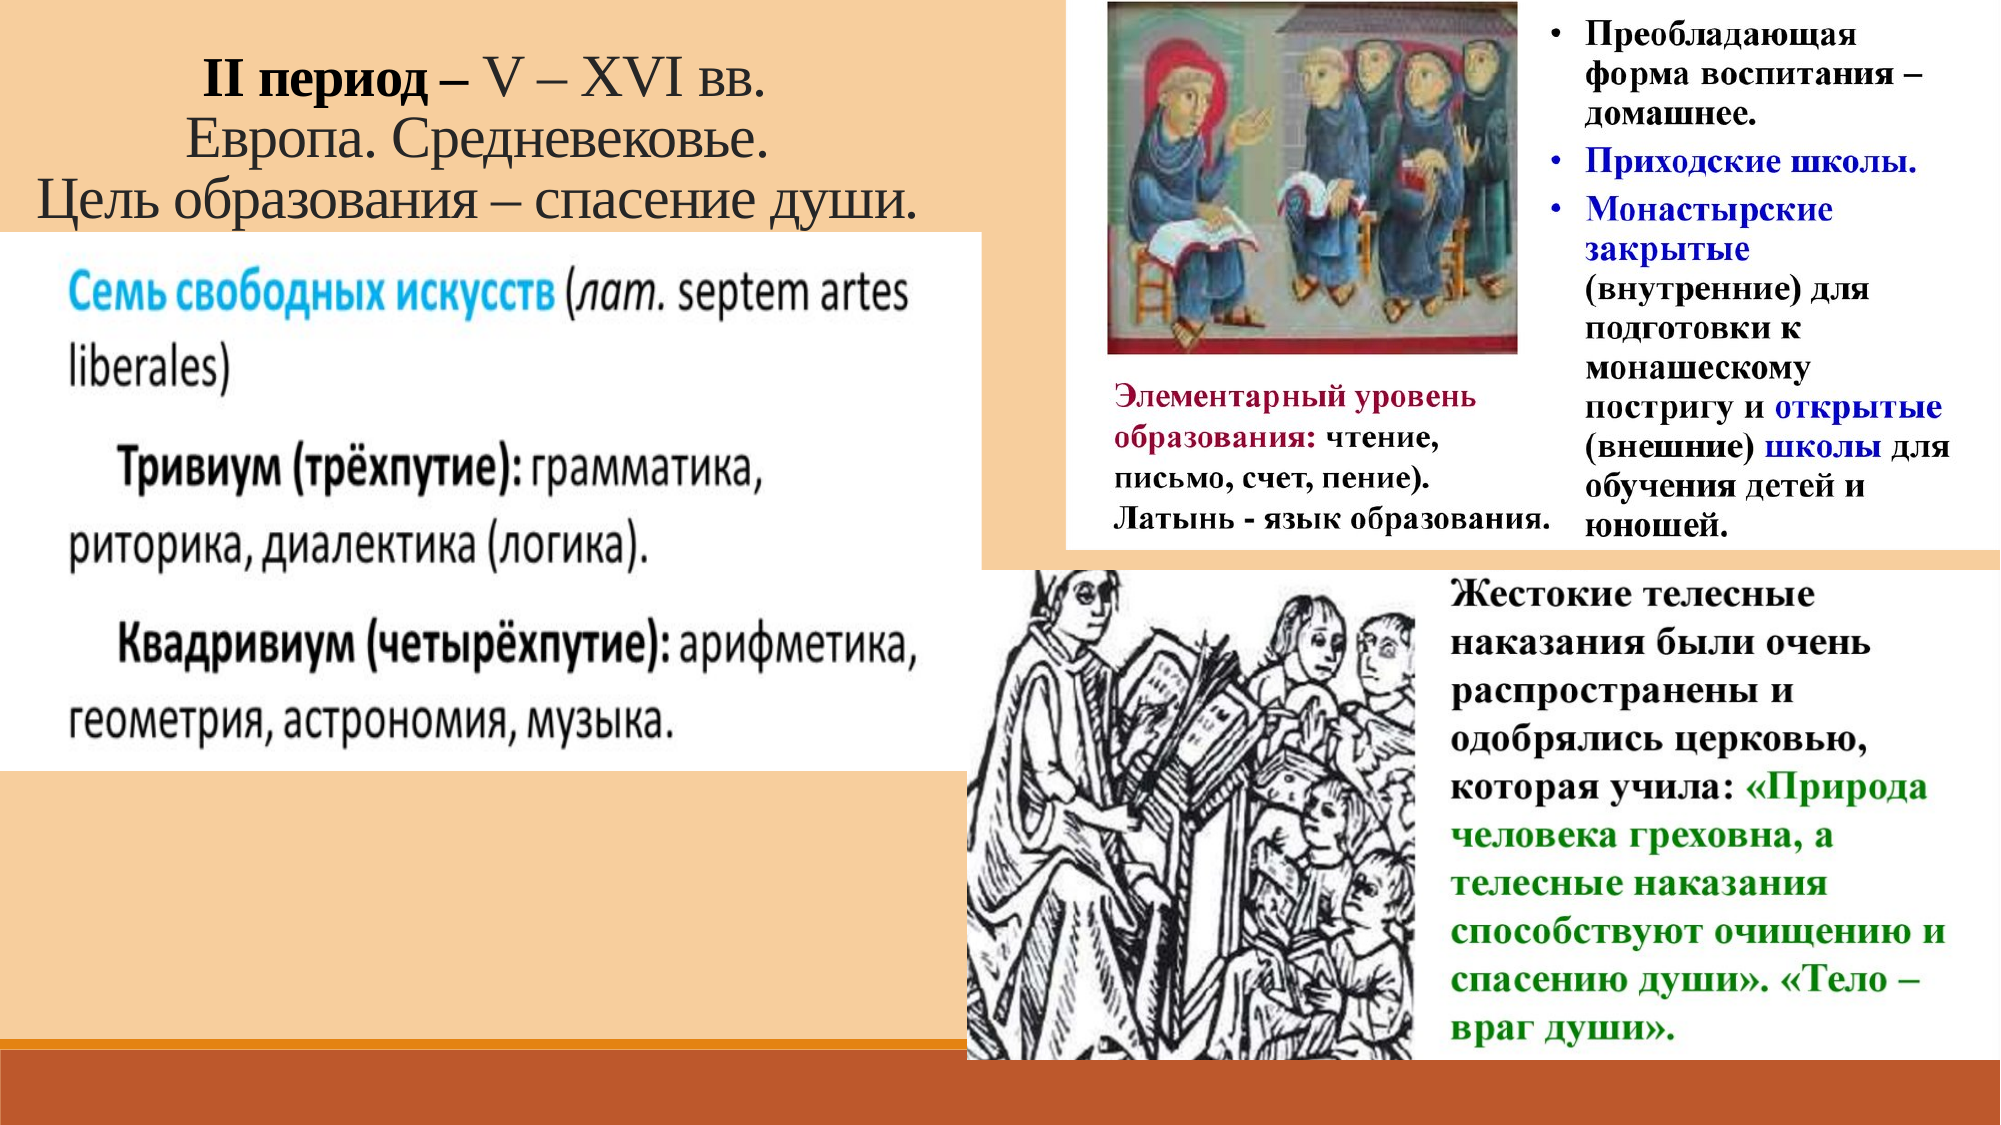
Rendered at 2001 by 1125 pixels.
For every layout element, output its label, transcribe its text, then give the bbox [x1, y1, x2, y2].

picture [1065, 0, 2000, 550]
picture [0, 232, 2001, 1060]
title II период – V – XVI вв. Европа. Средневековье. Цель образования – спасение души. [0, 0, 974, 231]
